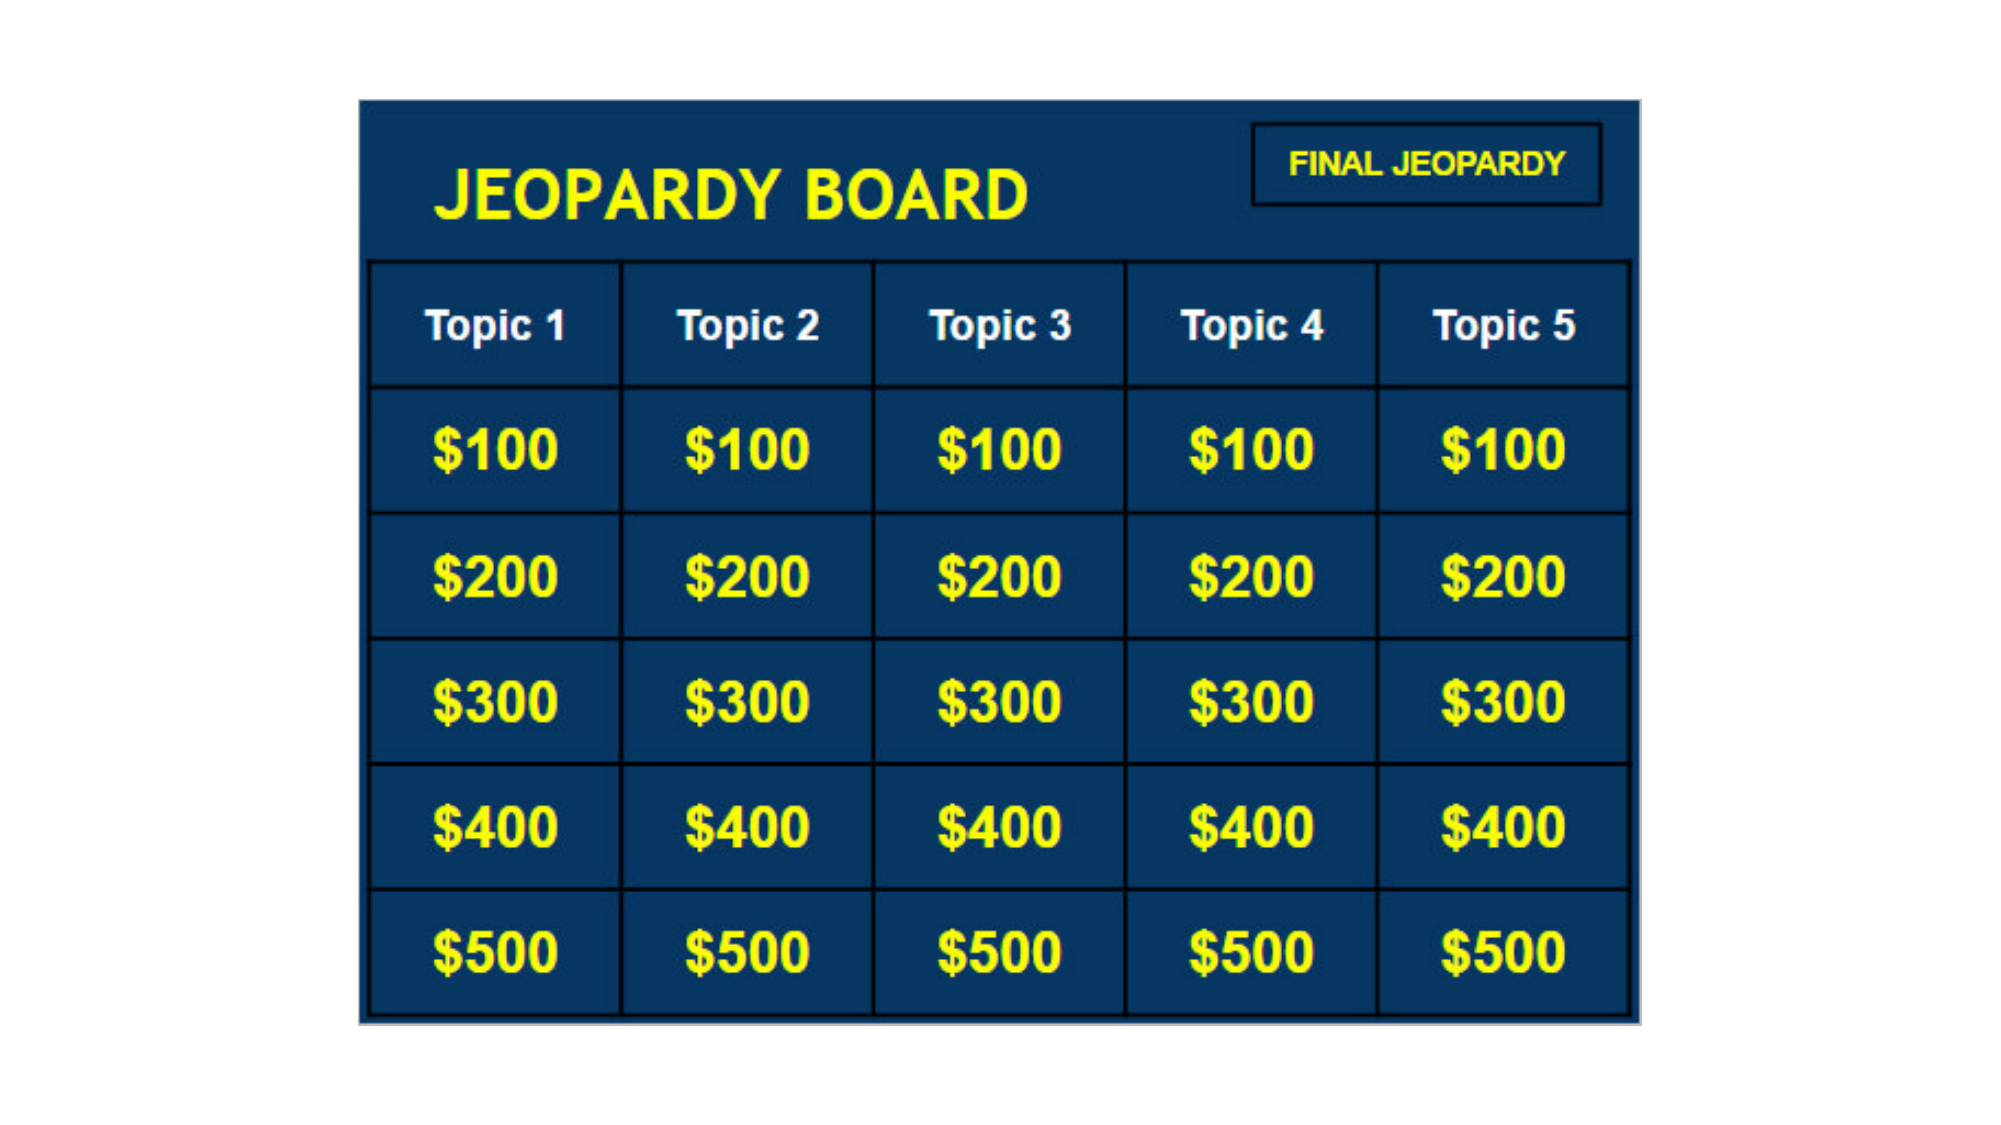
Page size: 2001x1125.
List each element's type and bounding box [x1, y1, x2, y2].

list [358, 99, 1642, 1026]
